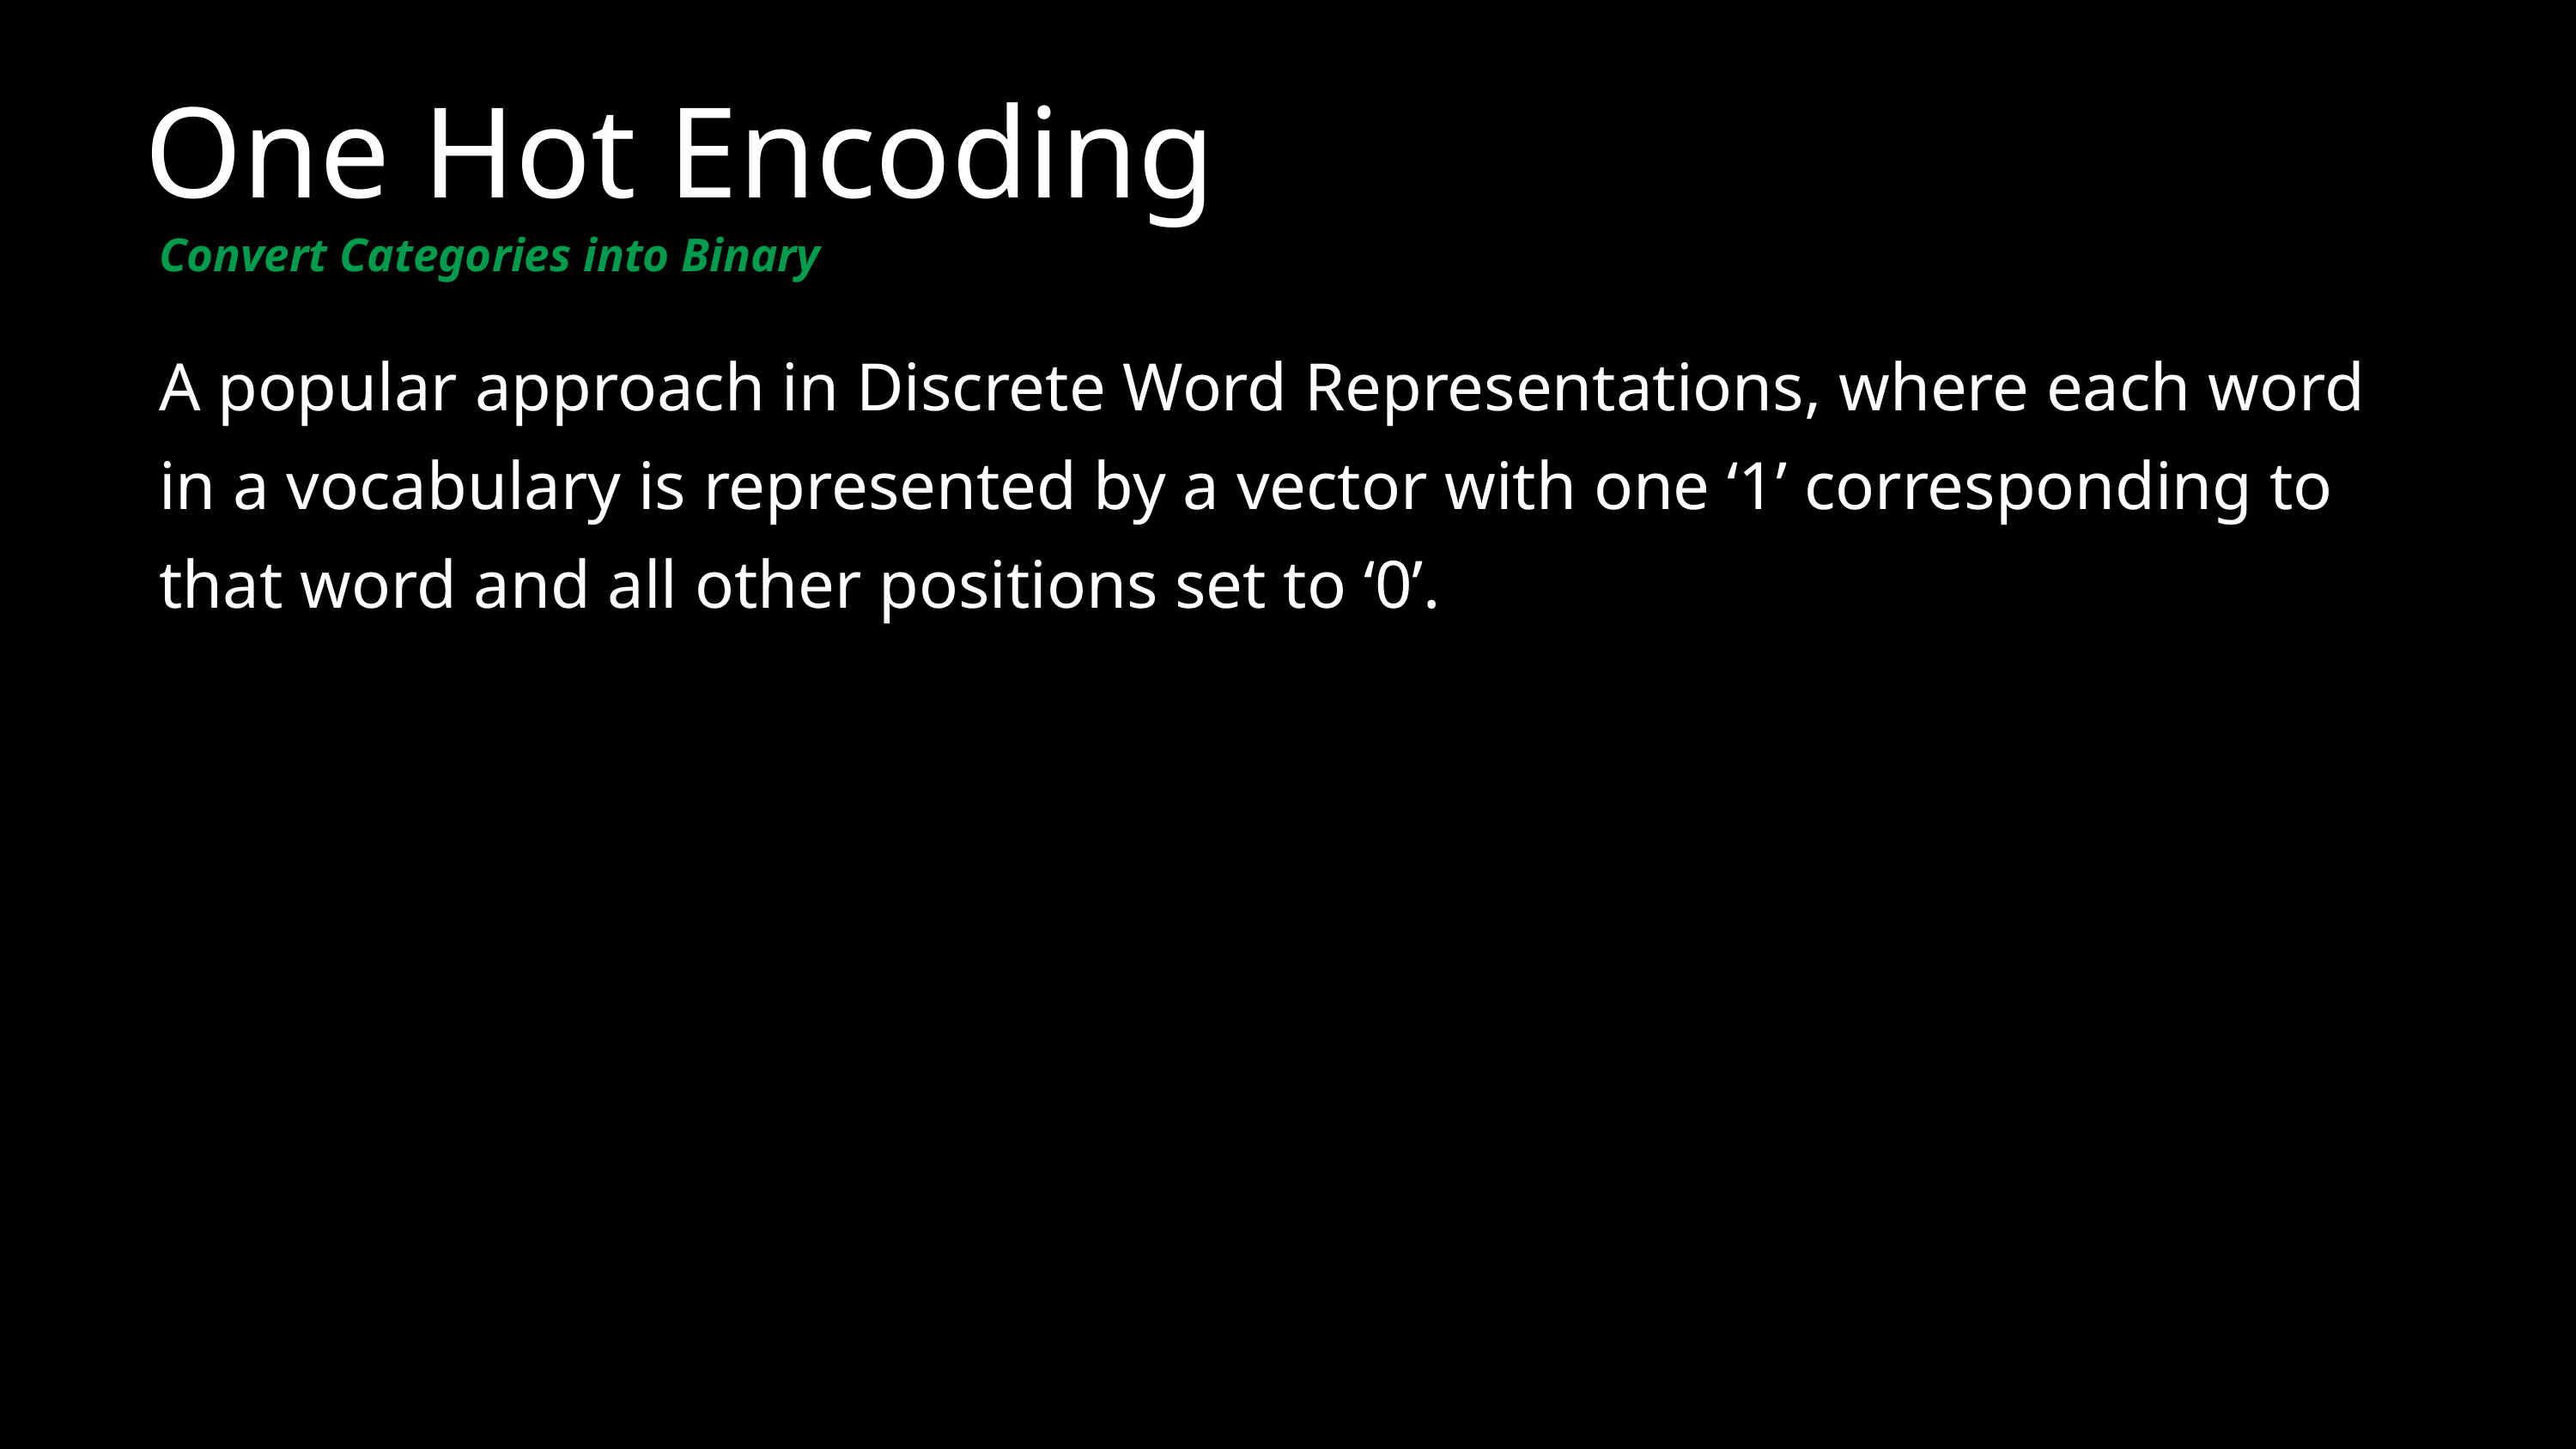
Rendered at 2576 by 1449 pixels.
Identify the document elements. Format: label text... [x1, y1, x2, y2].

text_box One Hot Encoding [144, 104, 1485, 223]
text_box Convert Categories into Binary [159, 237, 829, 281]
text_box A popular approach in Discrete Word Representations, where each word in a vocabulary is represented by a vector with one ‘1’ corresponding to that word and all other positions set to ‘0’. [159, 325, 2432, 621]
